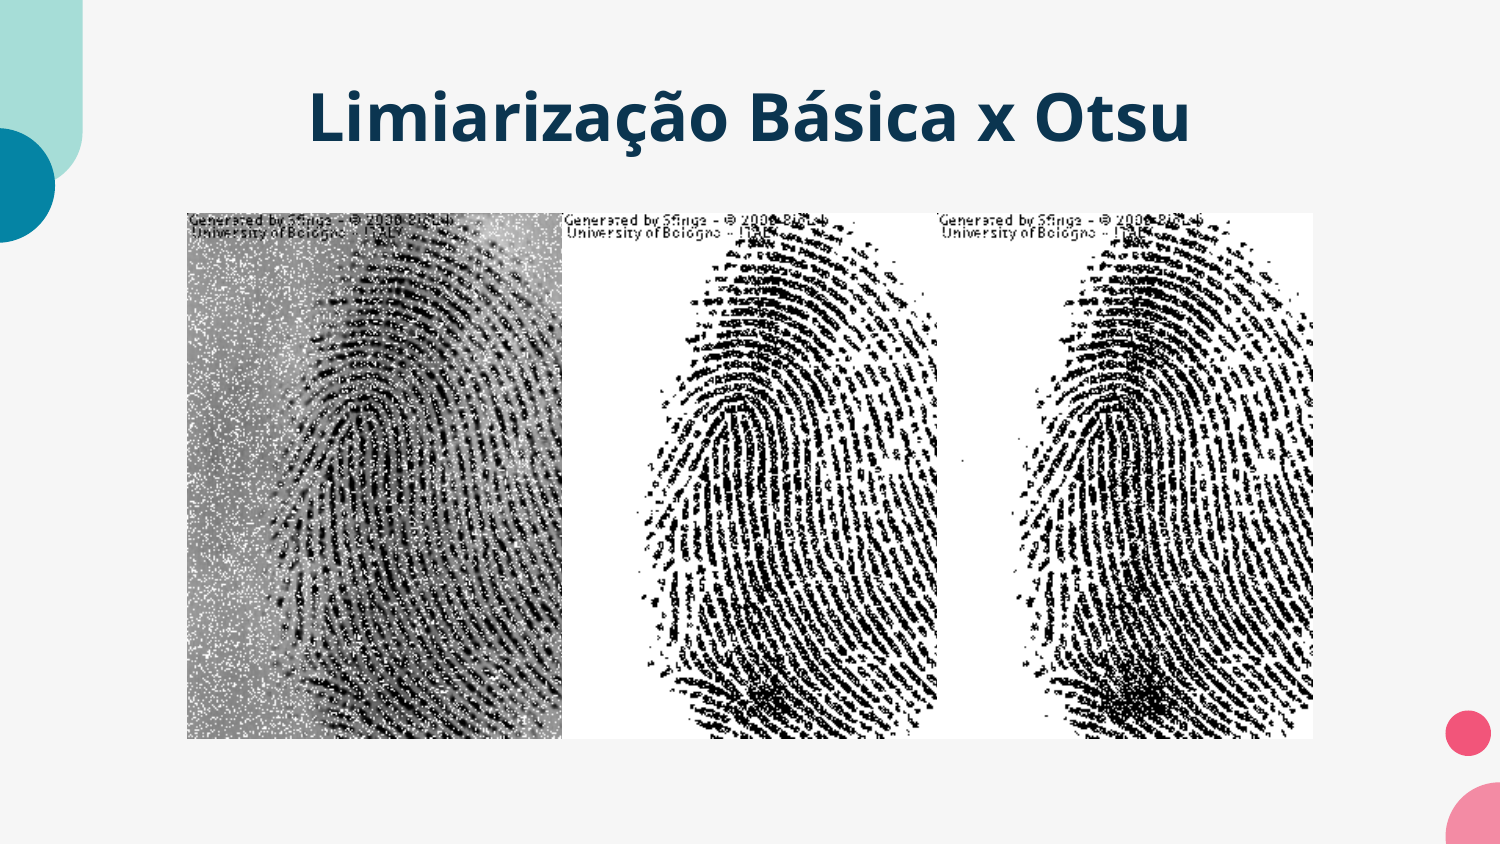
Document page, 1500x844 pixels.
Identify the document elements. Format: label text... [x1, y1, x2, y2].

picture [187, 213, 1313, 739]
title Limiarização Básica x Otsu [118, 60, 1382, 155]
